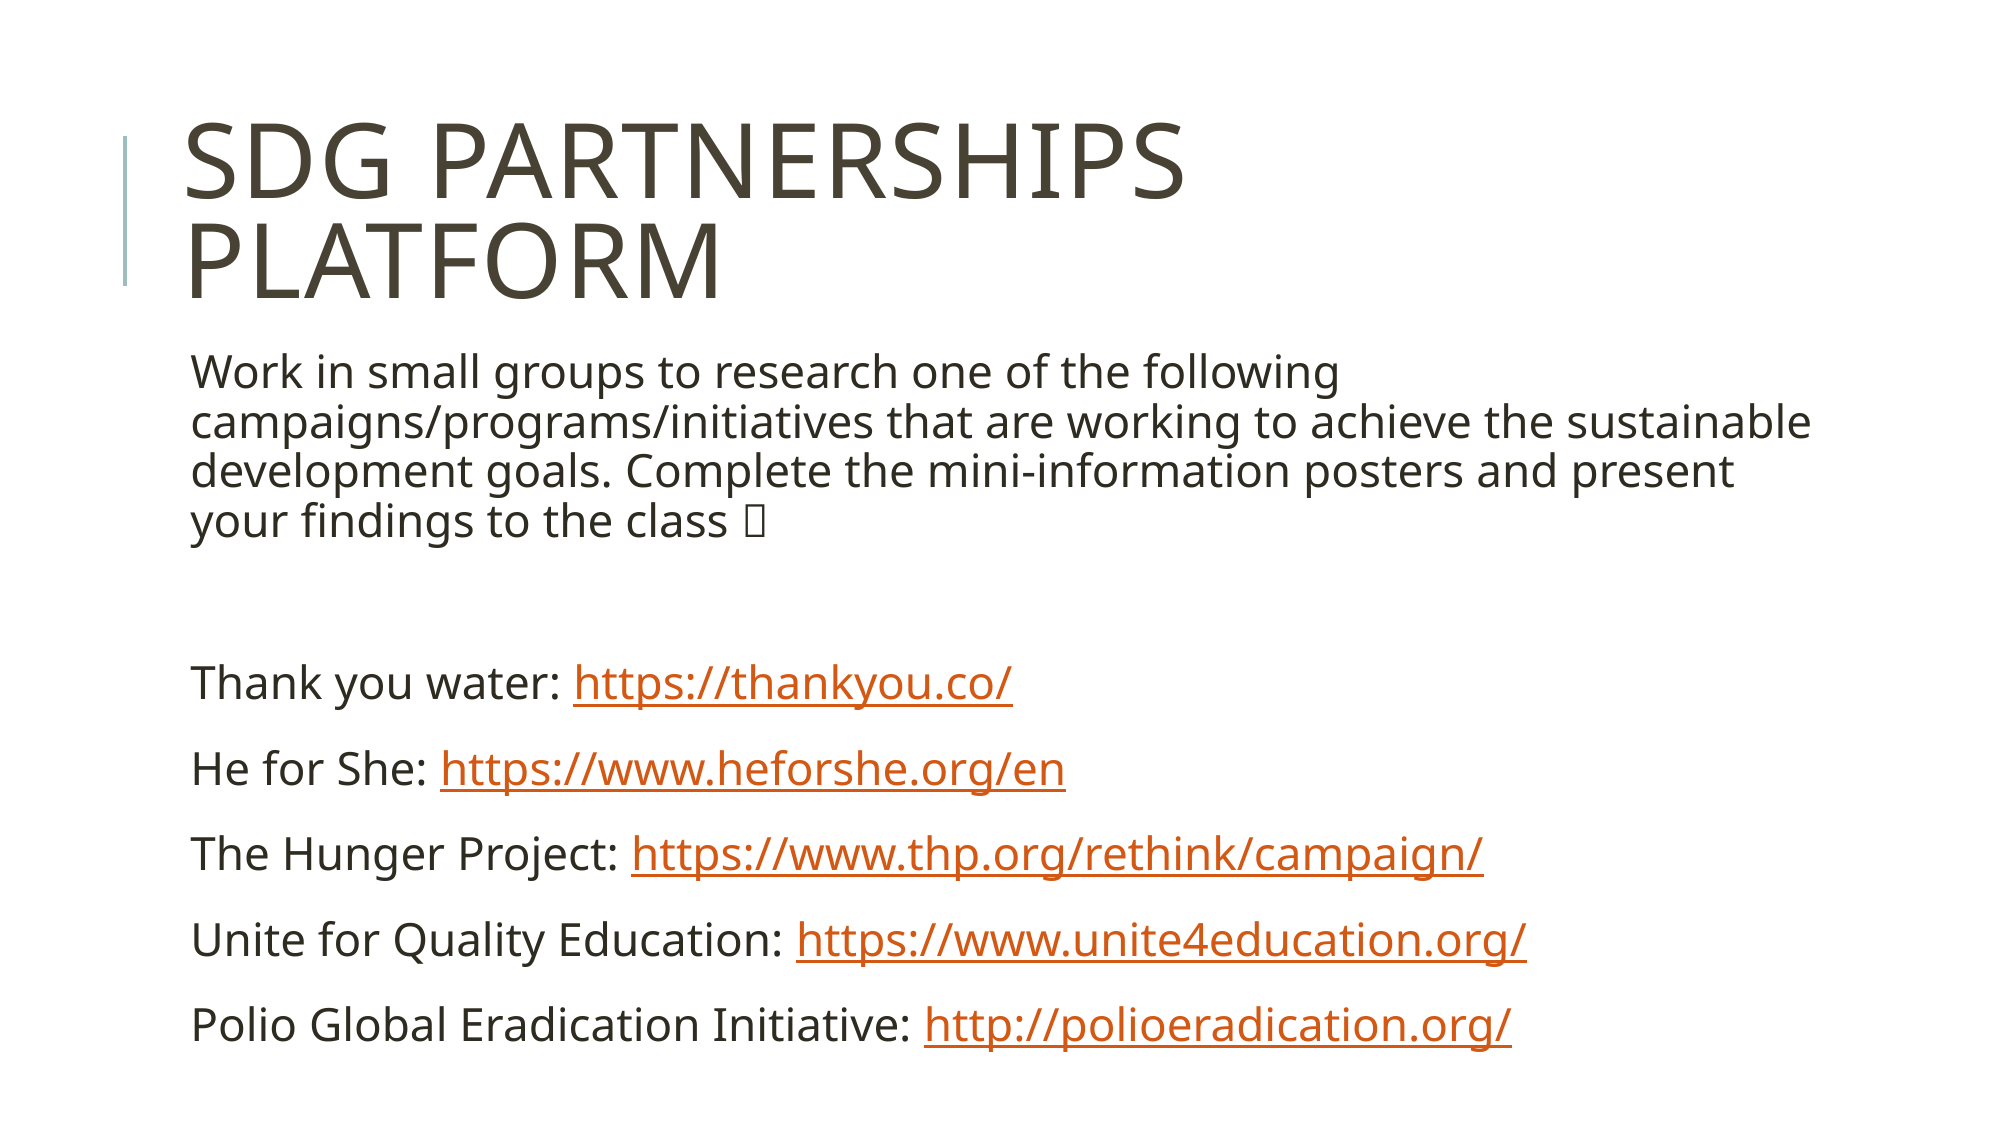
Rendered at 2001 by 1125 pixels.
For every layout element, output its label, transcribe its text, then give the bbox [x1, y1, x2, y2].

list Work in small groups to research one of the following campaigns/programs/initiatives that are working to achieve the sustainable development goals. Complete the mini-information posters and present your findings to the class  Thank you water: https://thankyou.co/ He for She: https://www.heforshe.org/en The Hunger Project: https://www.thp.org/rethink/campaign/ Unite for Quality Education: https://www.unite4education.org/ Polio Global Eradication Initiative: http://polioeradication.org/ [168, 341, 1847, 1035]
title SDG Partnerships platform [168, 96, 1763, 341]
